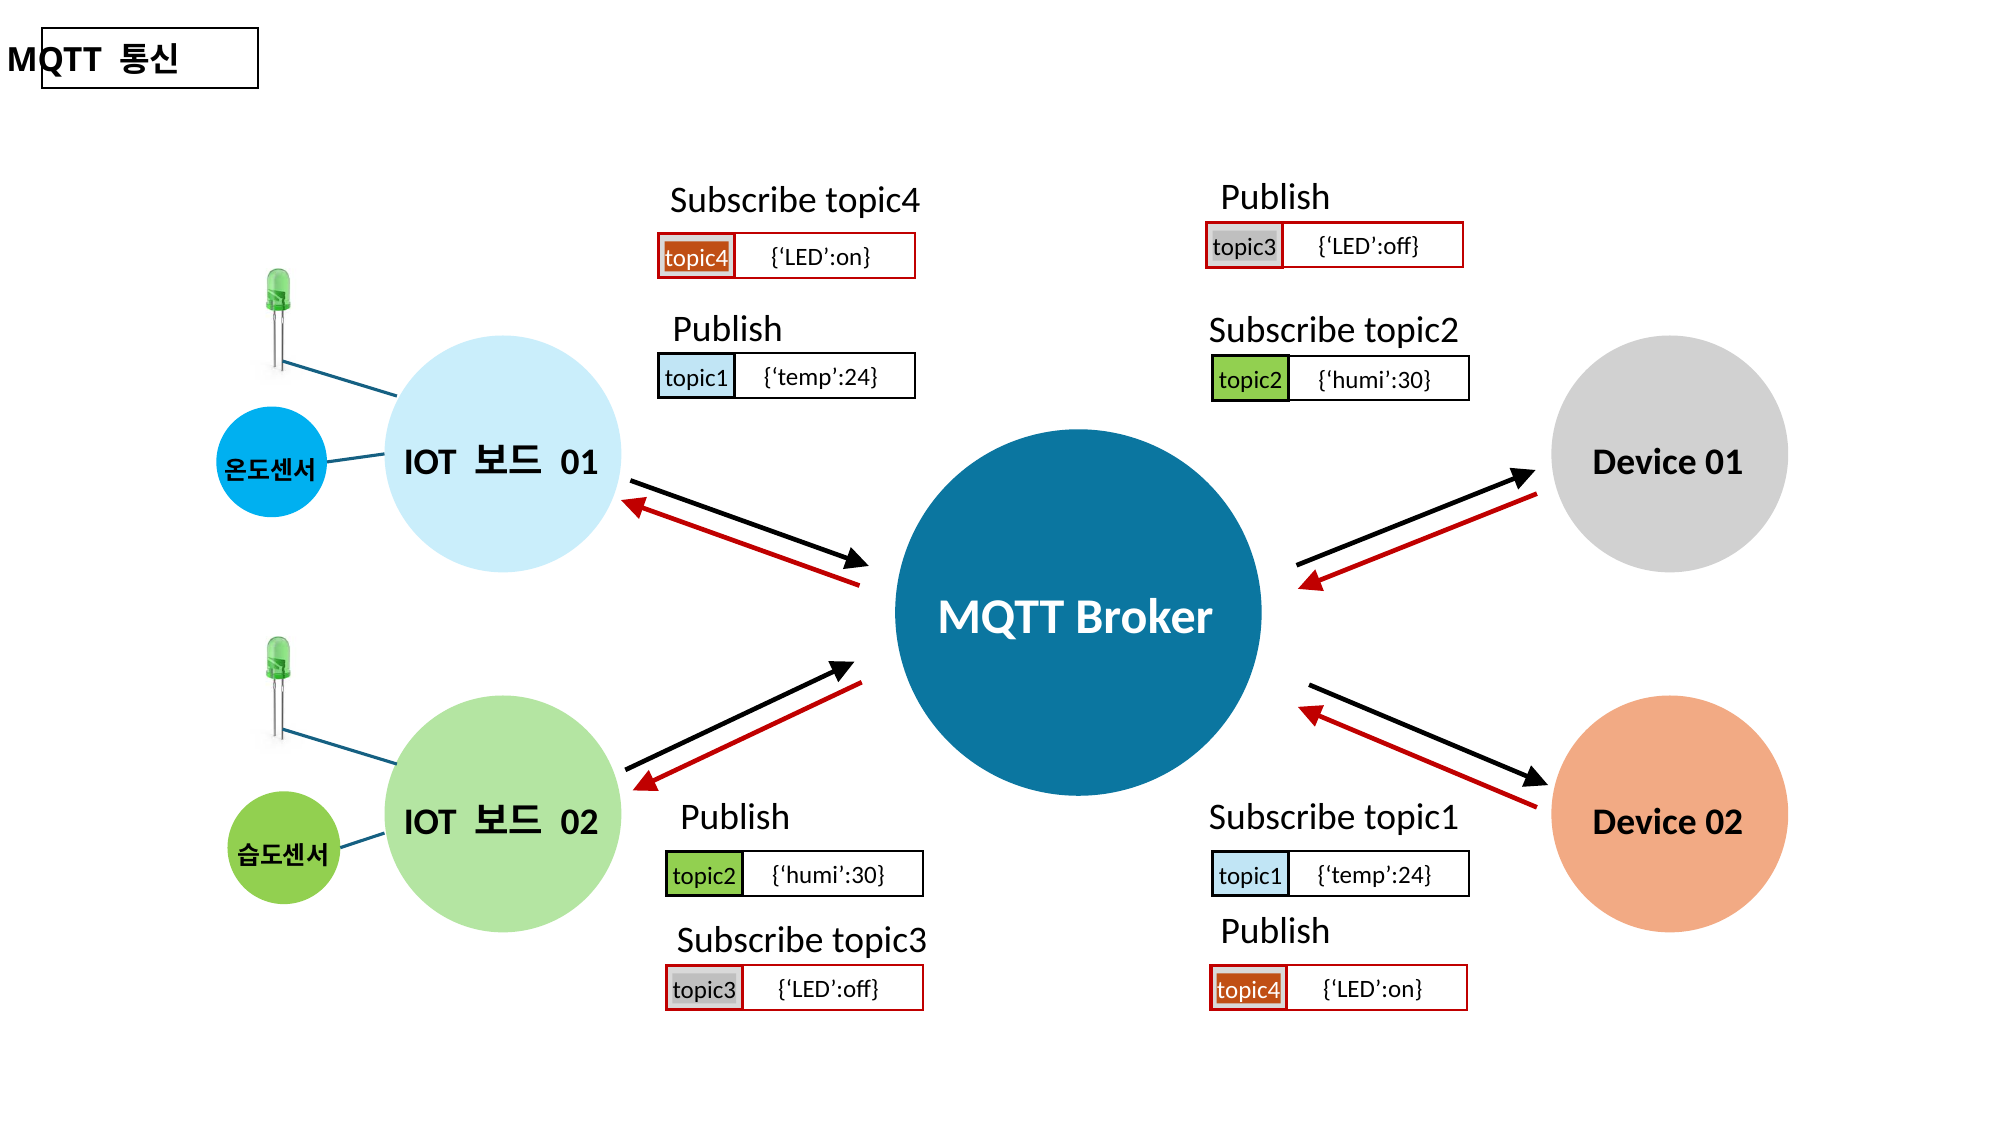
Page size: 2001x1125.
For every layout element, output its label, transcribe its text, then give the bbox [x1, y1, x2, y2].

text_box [1550, 334, 1789, 573]
text_box IOT 보드 01 [403, 437, 599, 483]
text_box Publish [1220, 171, 1331, 218]
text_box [1210, 964, 1468, 1011]
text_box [1212, 355, 1470, 401]
text_box MQTT Broker [937, 583, 1214, 644]
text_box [1296, 469, 1537, 566]
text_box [383, 694, 622, 933]
picture [214, 625, 343, 754]
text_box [665, 850, 924, 897]
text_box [41, 27, 259, 89]
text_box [632, 681, 863, 791]
text_box Subscribe topic1 [1208, 792, 1460, 838]
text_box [215, 406, 328, 518]
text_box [658, 232, 916, 279]
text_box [626, 468, 864, 598]
text_box [382, 333, 623, 574]
text_box Subscribe topic2 [1208, 305, 1460, 351]
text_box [339, 832, 385, 849]
text_box Publish [1220, 906, 1331, 952]
picture [214, 257, 343, 386]
text_box Publish [680, 792, 791, 838]
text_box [1297, 493, 1538, 590]
text_box Subscribe topic3 [676, 914, 928, 960]
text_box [658, 352, 916, 399]
text_box Publish [672, 303, 784, 349]
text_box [1206, 221, 1464, 268]
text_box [1212, 850, 1470, 897]
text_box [282, 360, 398, 397]
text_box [226, 790, 341, 905]
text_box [326, 453, 385, 463]
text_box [282, 728, 398, 765]
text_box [1308, 684, 1549, 786]
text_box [1297, 706, 1538, 808]
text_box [1550, 694, 1789, 933]
text_box [893, 427, 1264, 798]
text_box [665, 964, 924, 1011]
text_box Subscribe topic4 [670, 174, 921, 220]
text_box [624, 661, 855, 771]
